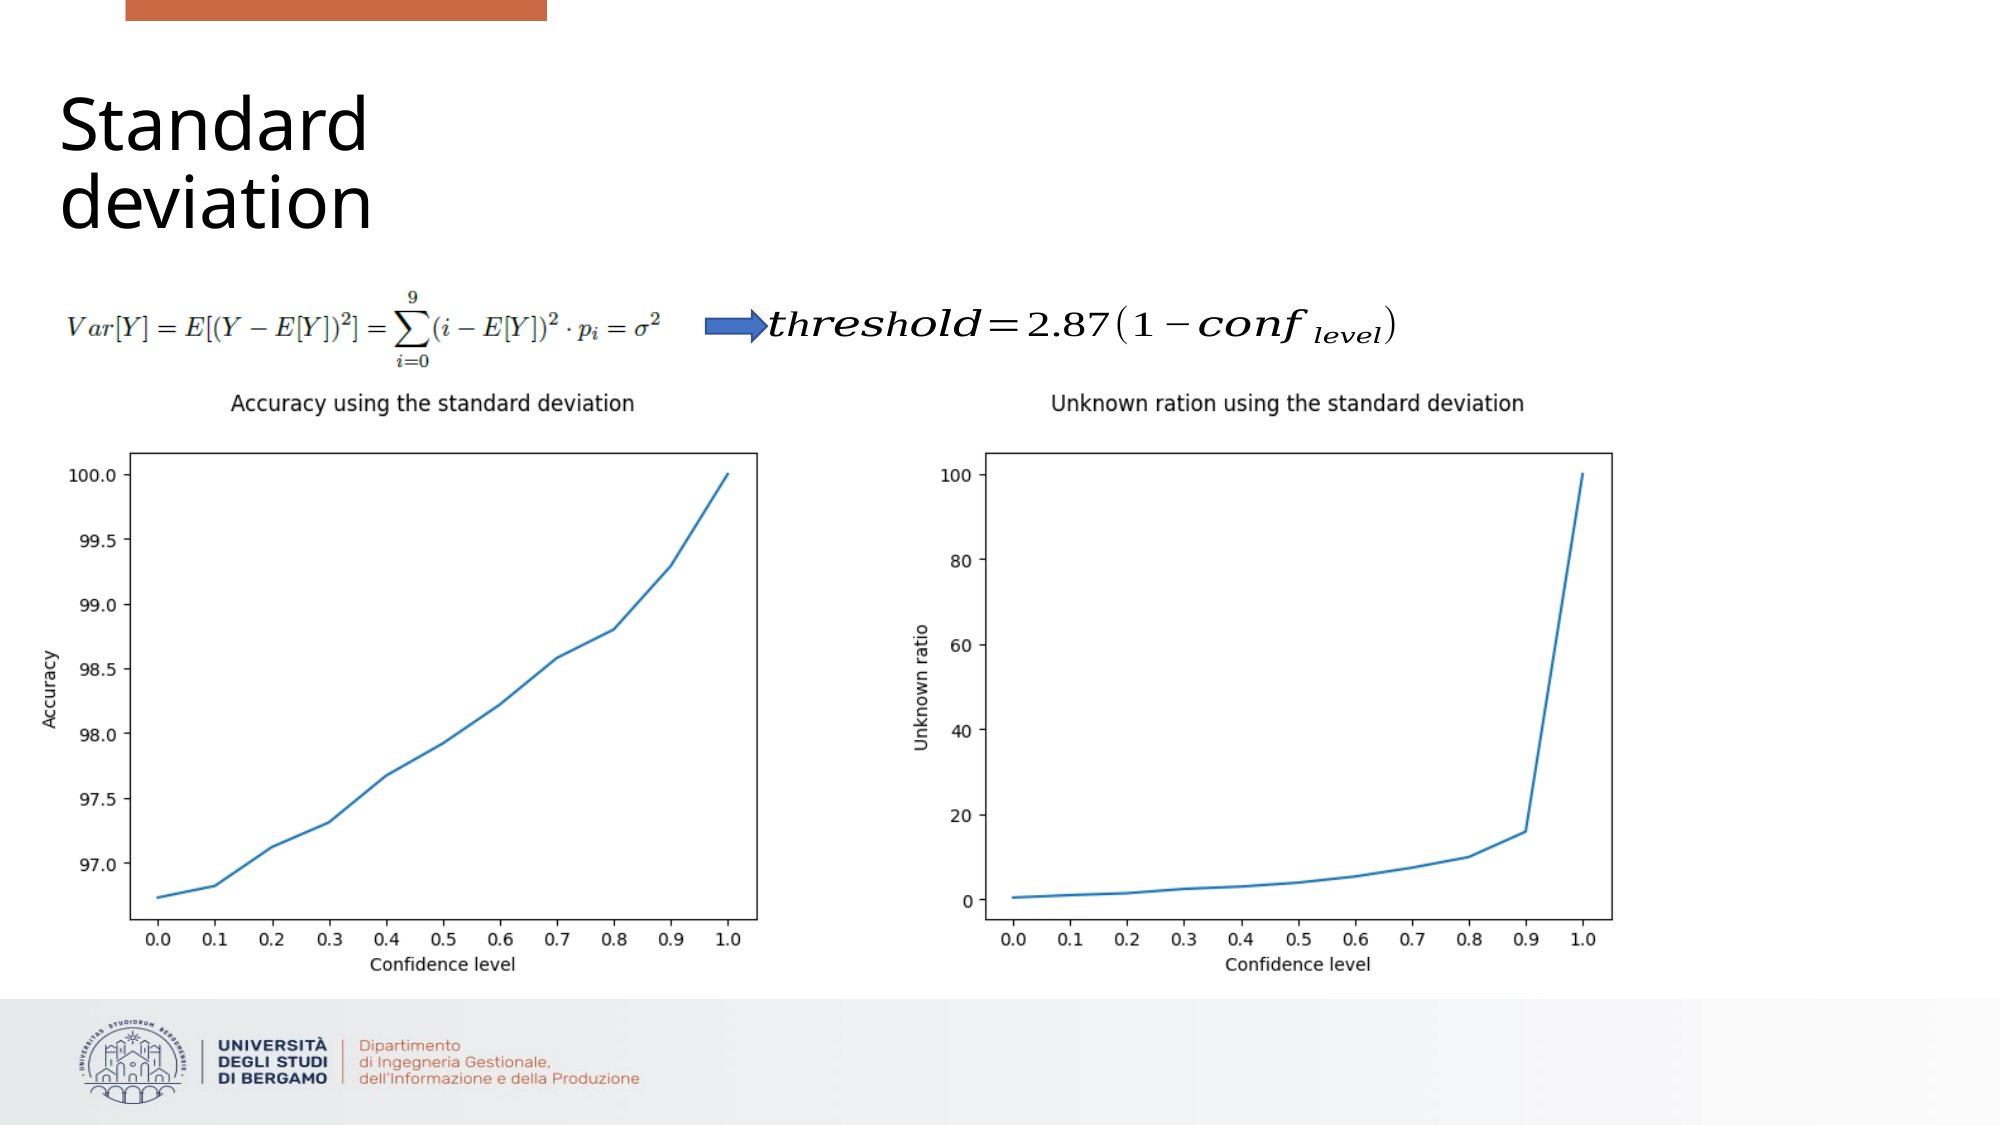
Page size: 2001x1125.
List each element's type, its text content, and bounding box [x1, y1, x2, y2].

text_box [704, 308, 769, 344]
picture [30, 271, 768, 987]
picture [902, 381, 1623, 987]
title Standard deviation [44, 28, 680, 271]
